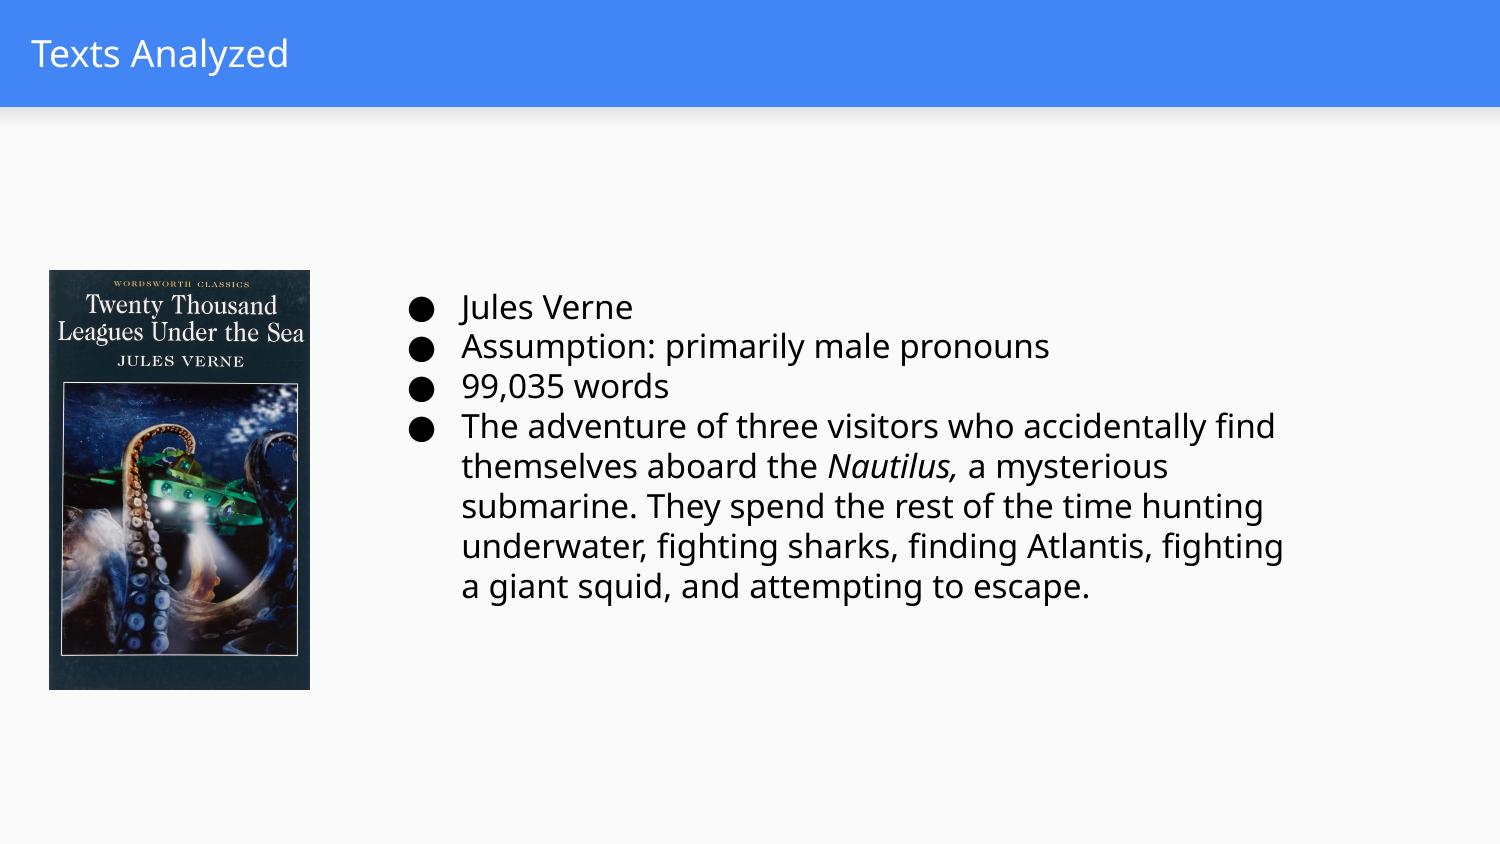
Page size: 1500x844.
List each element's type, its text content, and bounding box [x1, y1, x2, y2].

picture [49, 270, 310, 690]
title Texts Analyzed [16, 2, 1464, 102]
text_box Jules Verne Assumption: primarily male pronouns 99,035 words The adventure of three visitors who accidentally find themselves aboard the Nautilus, a mysterious submarine. They spend the rest of the time hunting underwater, fighting sharks, finding Atlantis, fighting a giant squid, and attempting to escape. [371, 270, 1316, 669]
